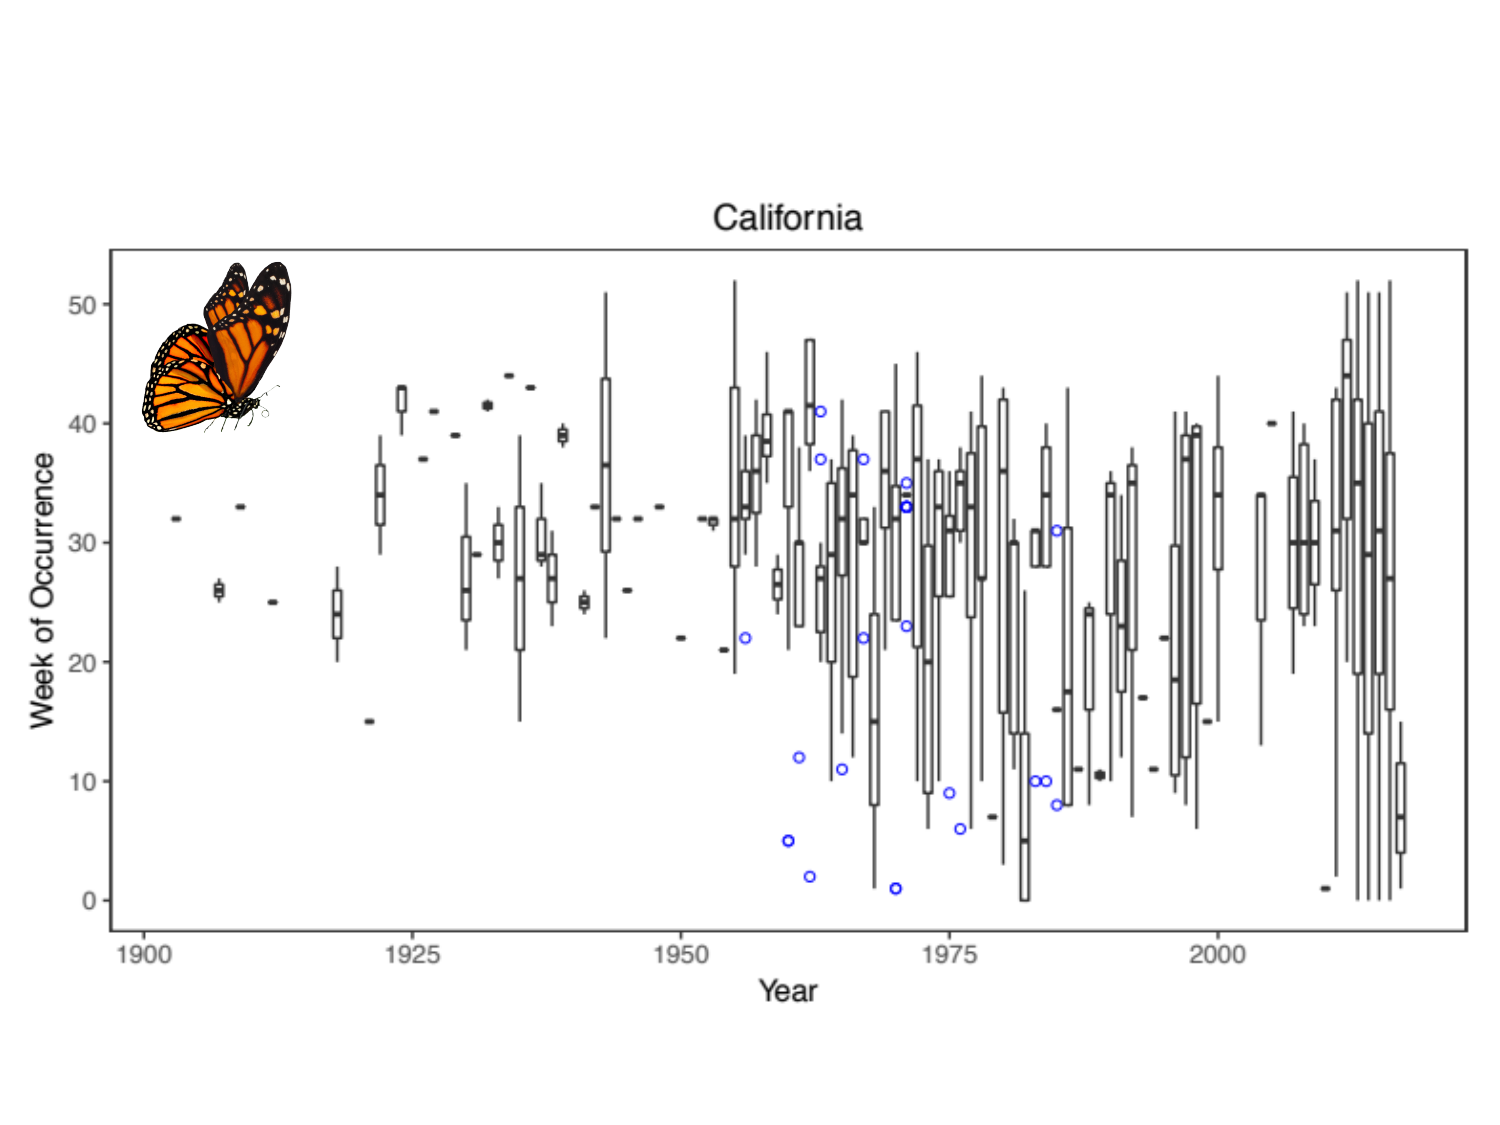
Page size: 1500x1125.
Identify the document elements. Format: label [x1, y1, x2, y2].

picture [16, 190, 1478, 1013]
